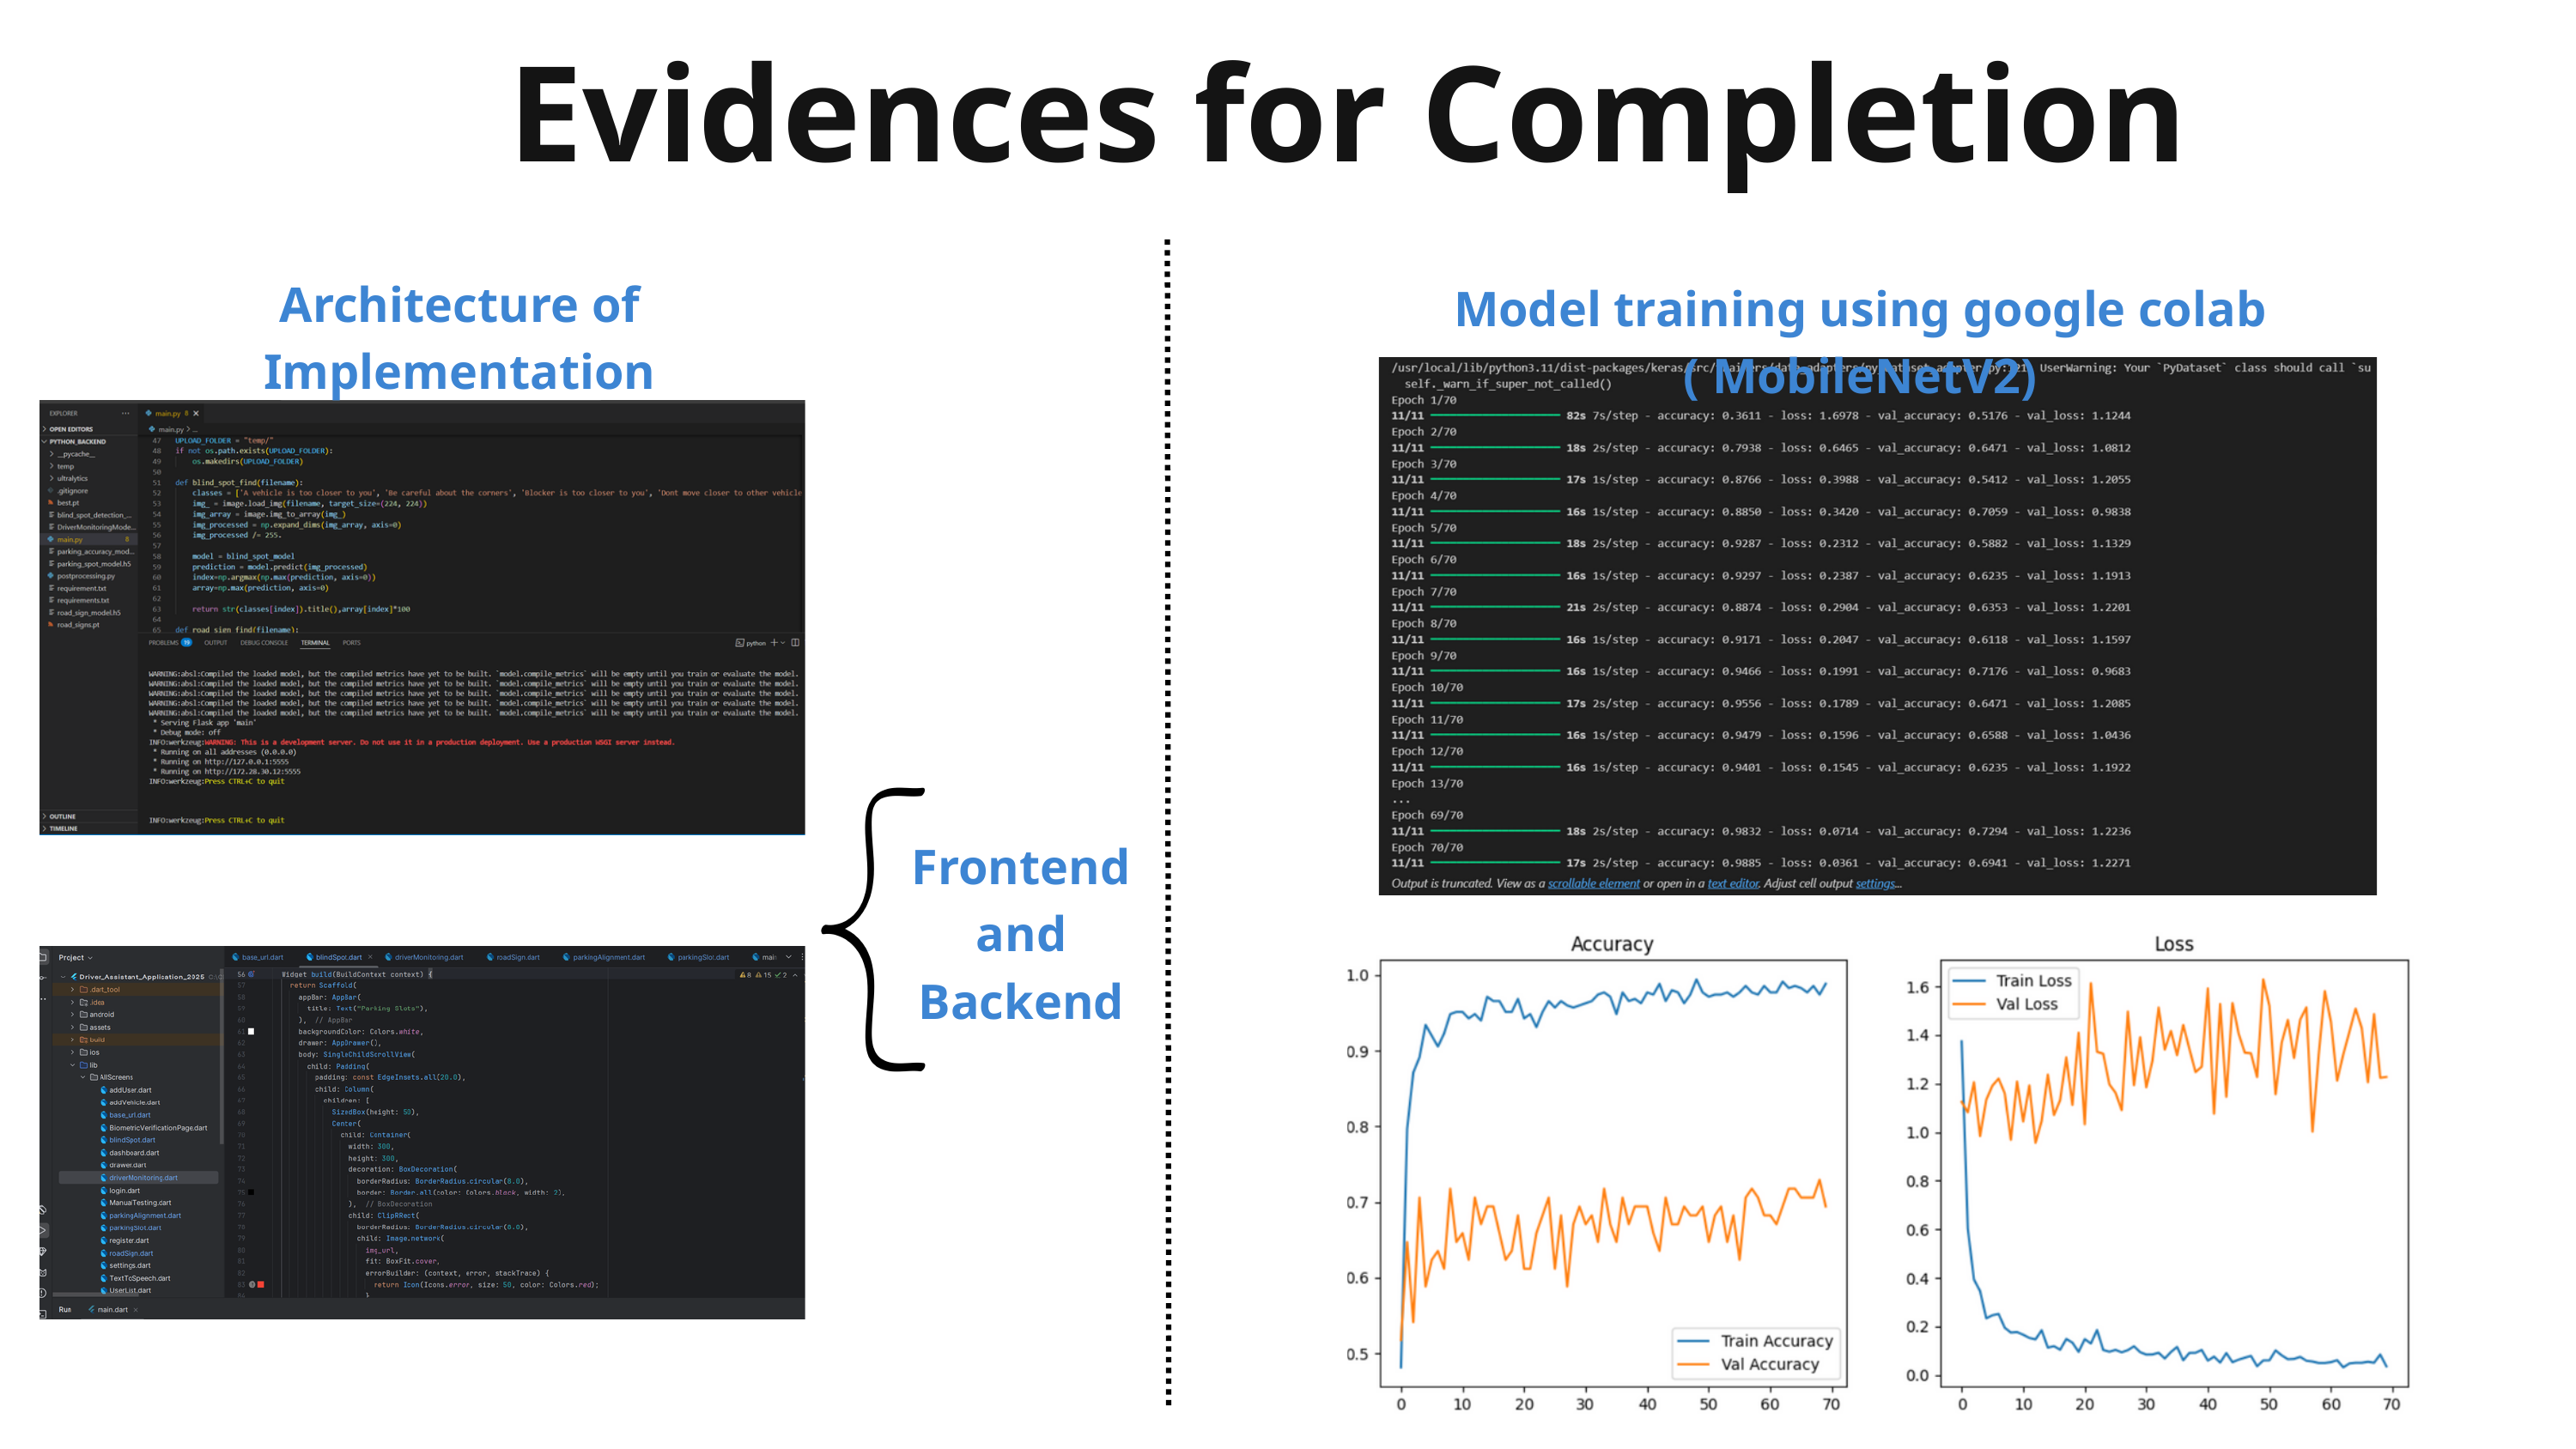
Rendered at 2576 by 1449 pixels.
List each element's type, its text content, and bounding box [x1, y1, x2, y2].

text_box [1378, 404, 2378, 895]
text_box Evidences for Completion [508, 3, 2510, 189]
text_box Frontend and Backend [873, 827, 1170, 1029]
text_box Model training using google colab ( MobileNetV2) [1290, 269, 2432, 404]
text_box [1347, 930, 2418, 1419]
text_box Architecture of Implementation [99, 264, 821, 466]
text_box [39, 946, 805, 1319]
text_box [39, 400, 805, 835]
text_box [820, 785, 927, 1076]
